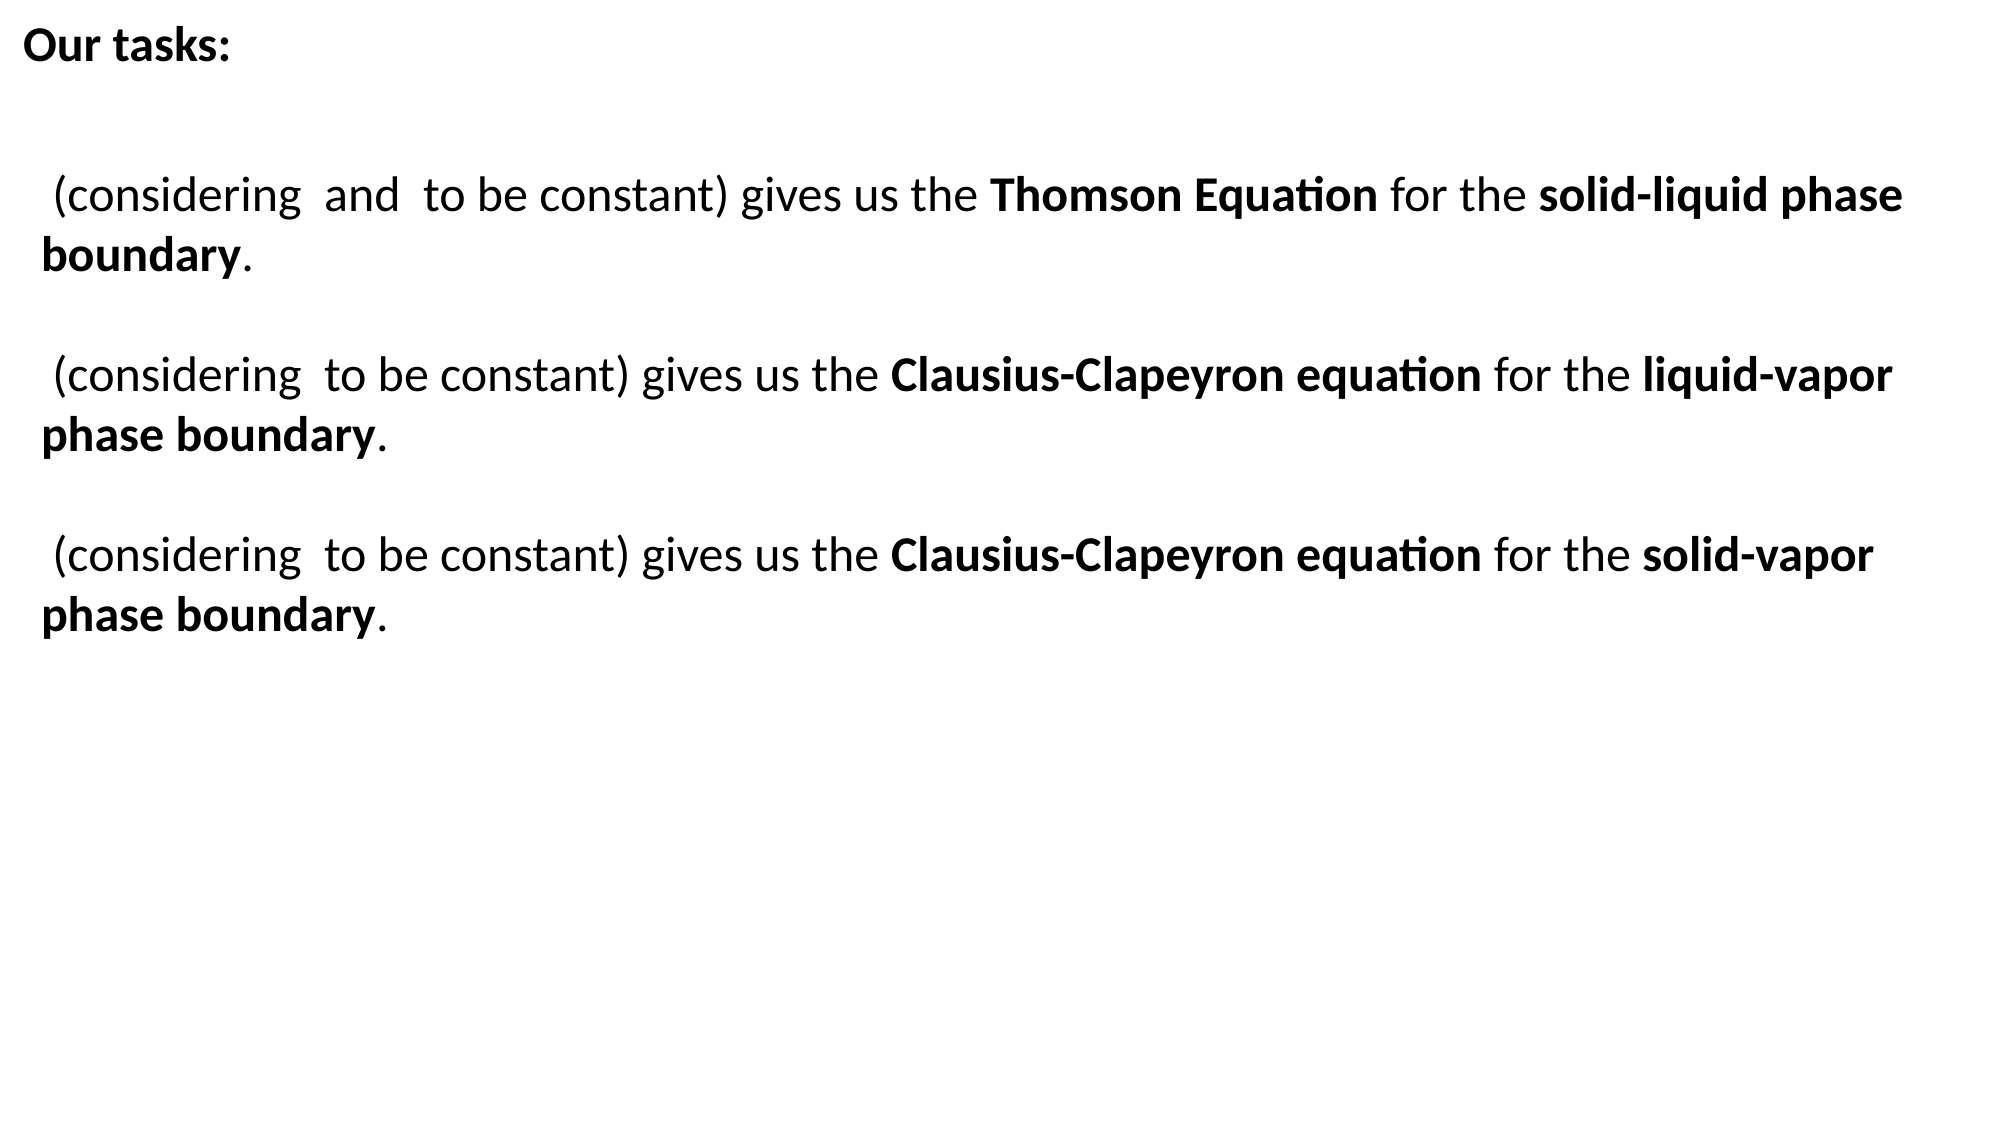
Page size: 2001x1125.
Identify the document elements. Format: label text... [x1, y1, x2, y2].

text_box [8, 121, 1350, 256]
text_box Our tasks: [8, 4, 1447, 79]
